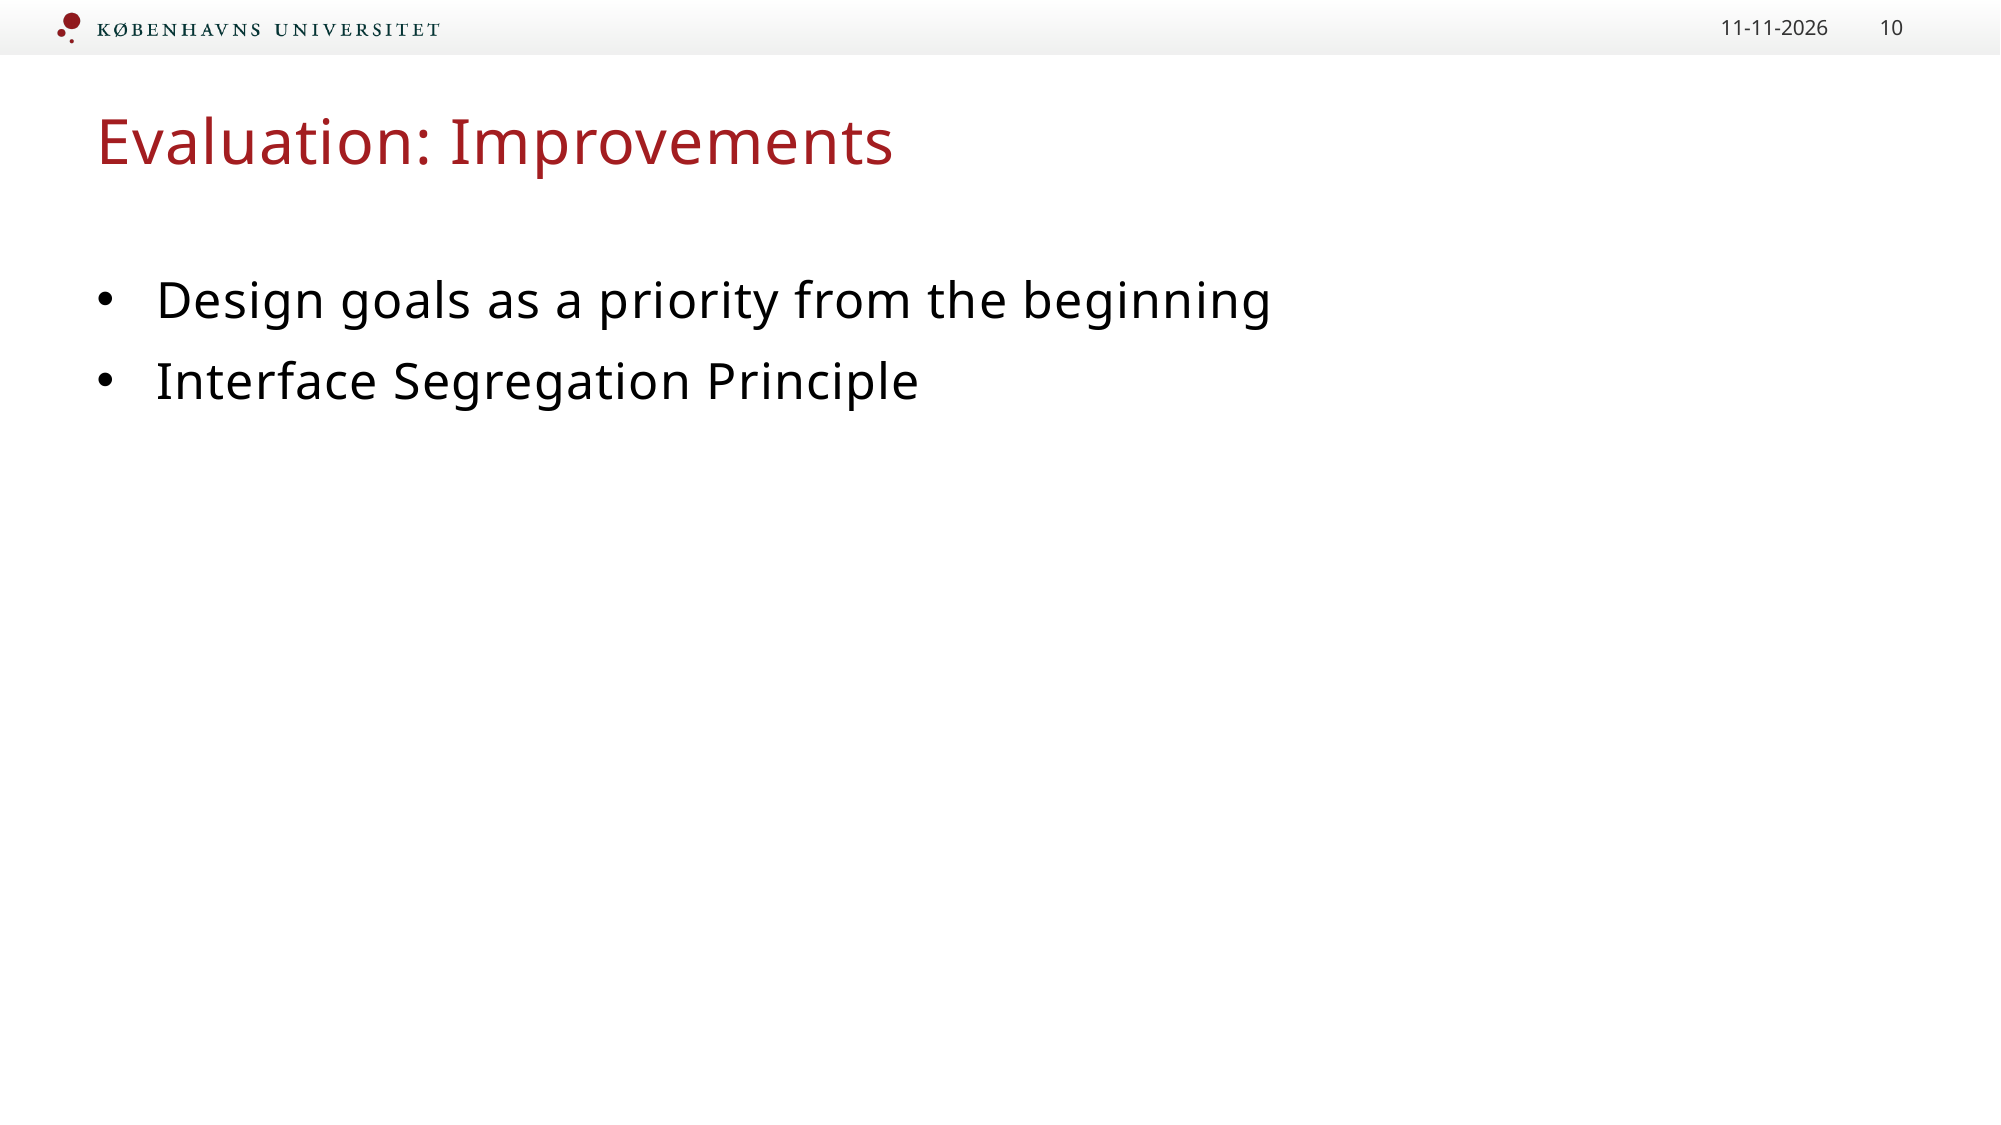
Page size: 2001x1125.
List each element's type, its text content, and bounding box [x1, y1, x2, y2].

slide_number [1694, 14, 1829, 43]
title Evaluation: Improvements [96, 101, 1904, 244]
slide_number 10 [1840, 14, 1904, 43]
picture [91, 15, 476, 42]
list Design goals as a priority from the beginning Interface Segregation Principle [96, 268, 1904, 1036]
